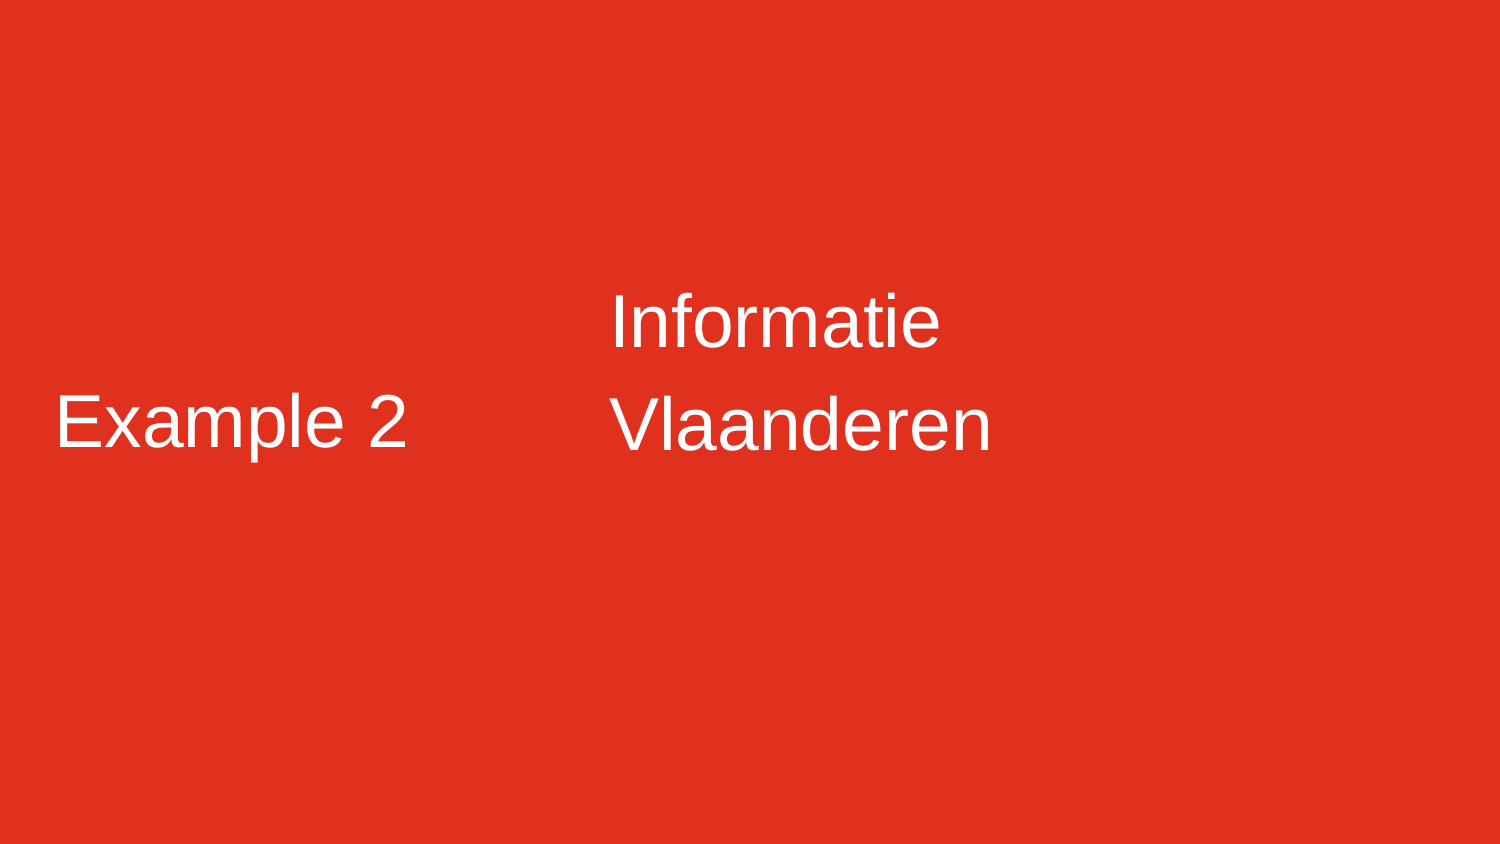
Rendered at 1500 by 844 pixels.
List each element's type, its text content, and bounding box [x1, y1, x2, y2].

subtitle Example 2 [54, 0, 590, 844]
title Informatie Vlaanderen [609, 258, 1217, 575]
